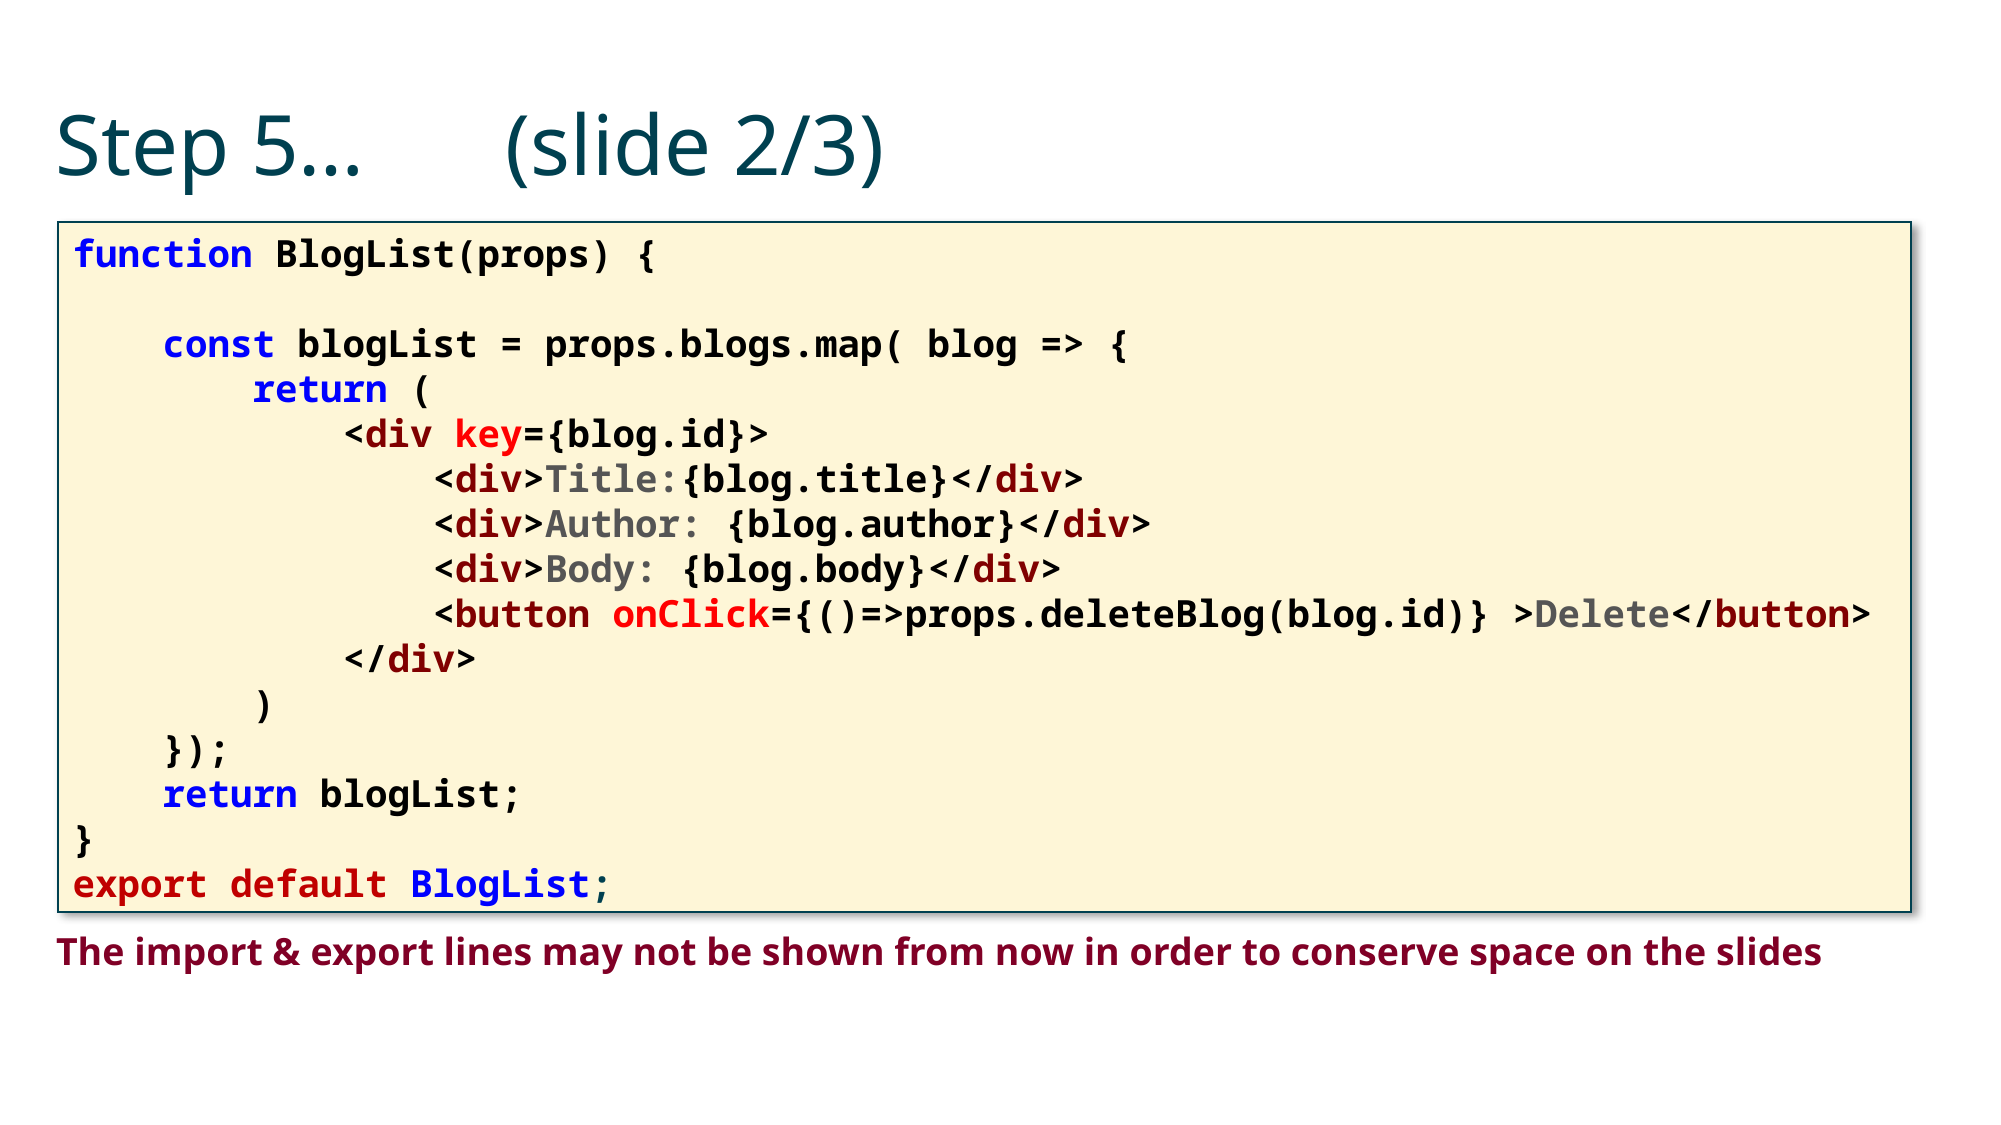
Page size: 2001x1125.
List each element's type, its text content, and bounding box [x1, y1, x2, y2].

list The import & export lines may not be shown from now in order to conserve space on the slides [55, 224, 1946, 1038]
text_box function BlogList(props) { const blogList = props.blogs.map( blog => { return ( <div key={blog.id}> <div>Title:{blog.title}</div> <div>Author: {blog.author}</div> <div>Body: {blog.body}</div> <button onClick={()=>props.deleteBlog(blog.id)} >Delete</button> </div> ) }); return blogList; } export default BlogList; [57, 221, 1912, 913]
title Step 5… (slide 2/3) [55, 92, 1946, 224]
